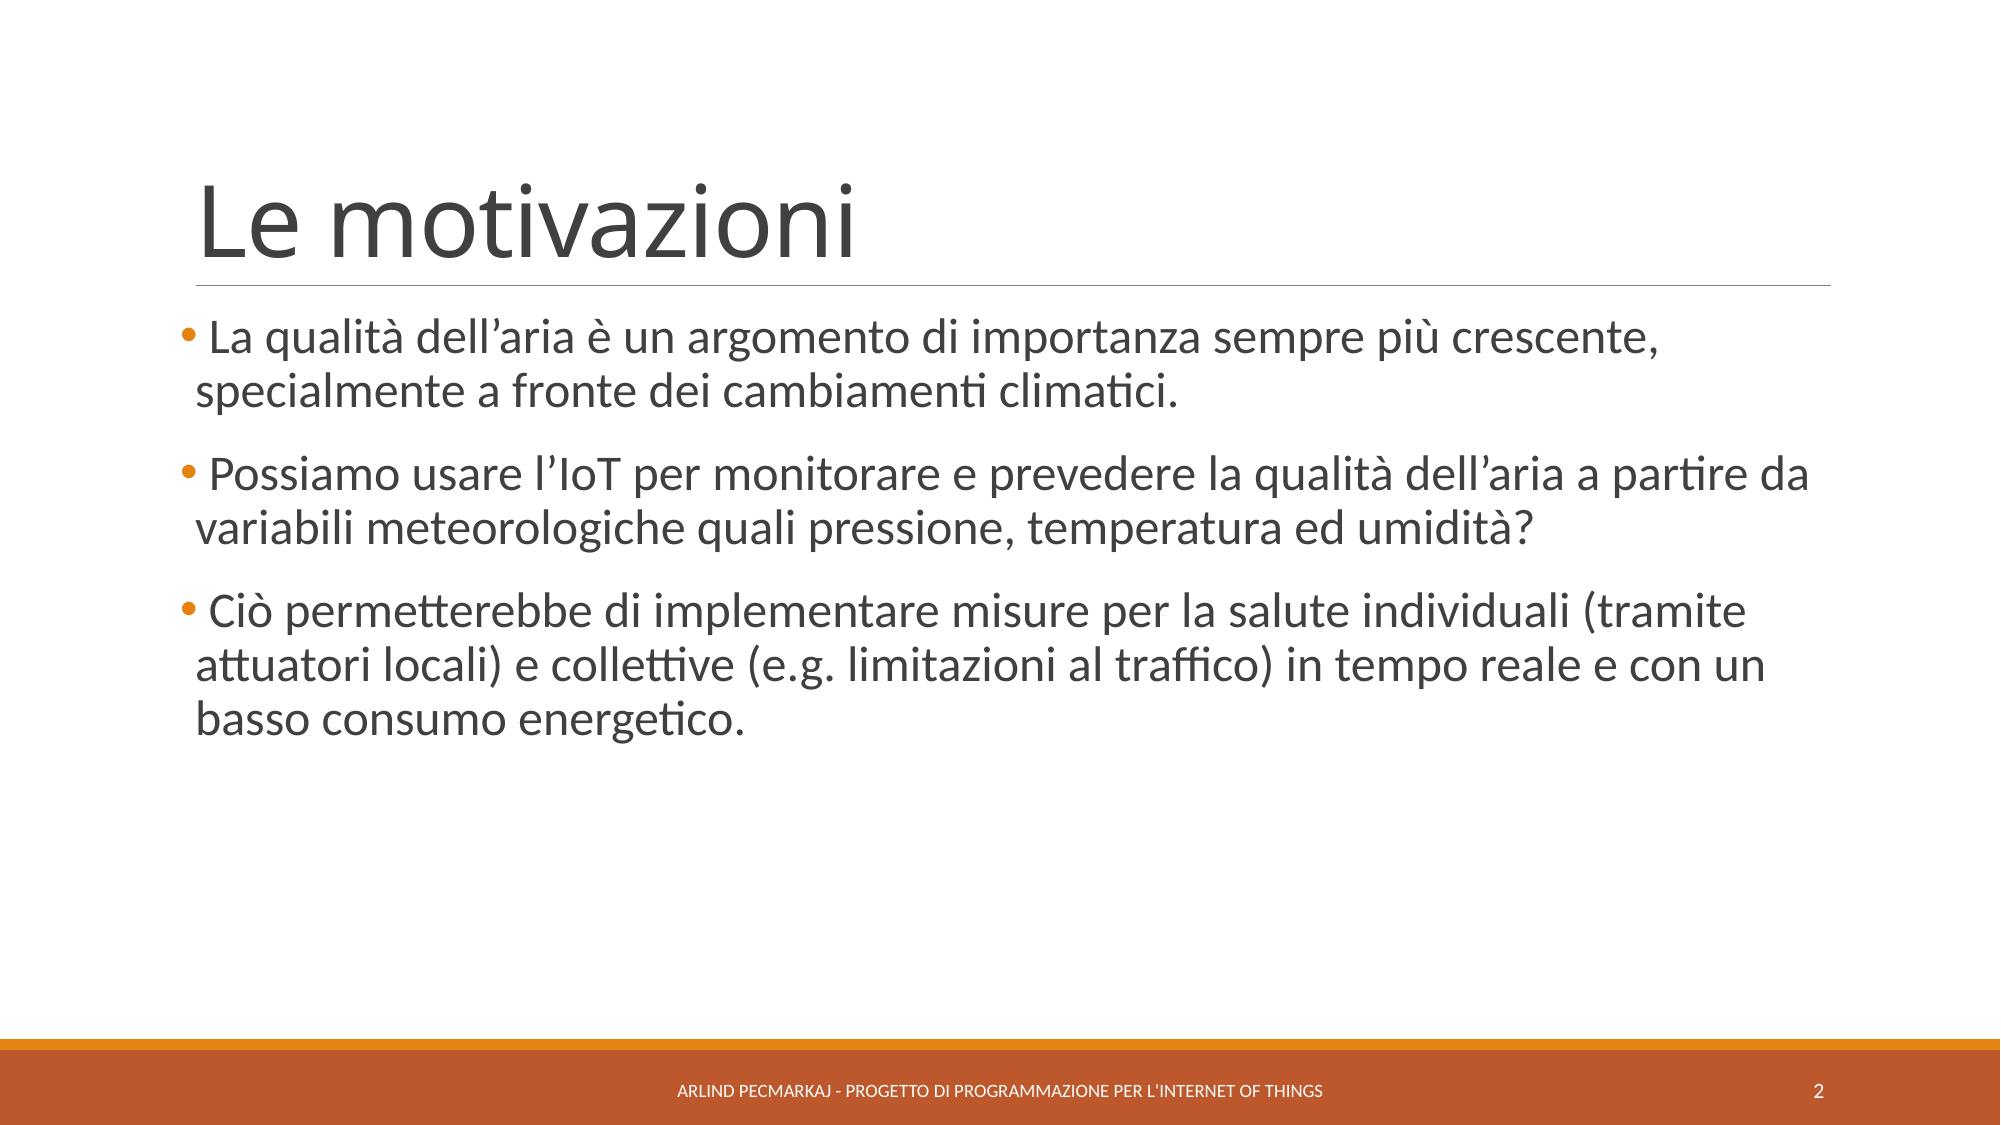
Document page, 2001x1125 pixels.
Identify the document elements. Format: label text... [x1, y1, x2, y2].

title Le motivazioni [180, 47, 1830, 285]
list La qualità dell’aria è un argomento di importanza sempre più crescente, specialmente a fronte dei cambiamenti climatici. Possiamo usare l’IoT per monitorare e prevedere la qualità dell’aria a partire da variabili meteorologiche quali pressione, temperatura ed umidità? Ciò permetterebbe di implementare misure per la salute individuali (tramite attuatori locali) e collettive (e.g. limitazioni al traffico) in tempo reale e con un basso consumo energetico. [180, 302, 1830, 963]
footer Arlind Pecmarkaj - Progetto di Programmazione per l'Internet of Things [604, 1059, 1396, 1120]
slide_number 2 [1624, 1059, 1840, 1120]
